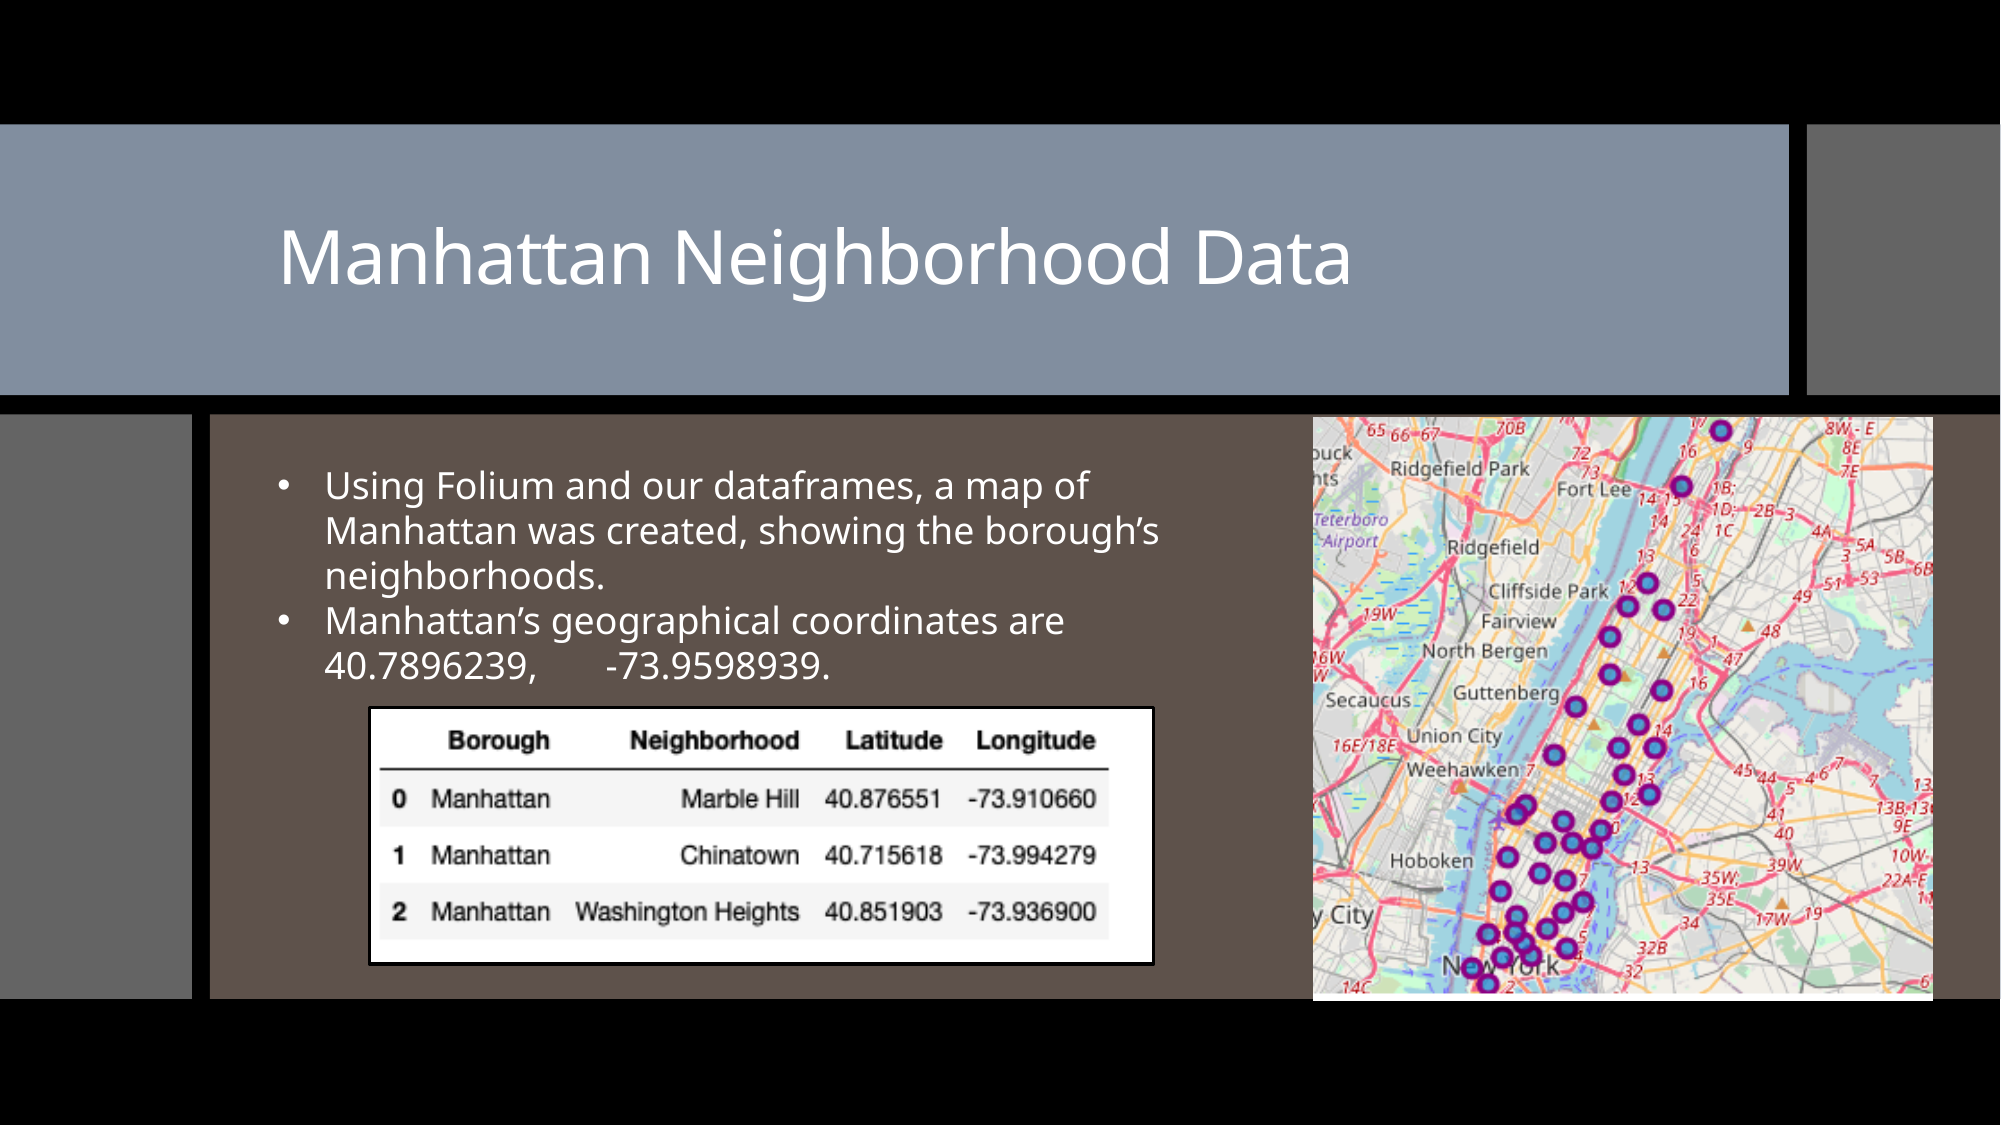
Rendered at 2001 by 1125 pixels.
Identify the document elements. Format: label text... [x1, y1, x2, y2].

text_box [1806, 124, 2000, 396]
text_box [209, 414, 2000, 1000]
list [1313, 417, 1933, 1001]
title Manhattan Neighborhood Data [262, 178, 1737, 343]
text_box [0, 414, 193, 1000]
text_box [0, 0, 2000, 1125]
text_box Using Folium and our dataframes, a map of Manhattan was created, showing the borough’s neighborhoods. Manhattan’s geographical coordinates are 40.7896239, -73.9598939. [262, 454, 1246, 695]
text_box [0, 124, 1790, 396]
picture [370, 708, 1153, 963]
